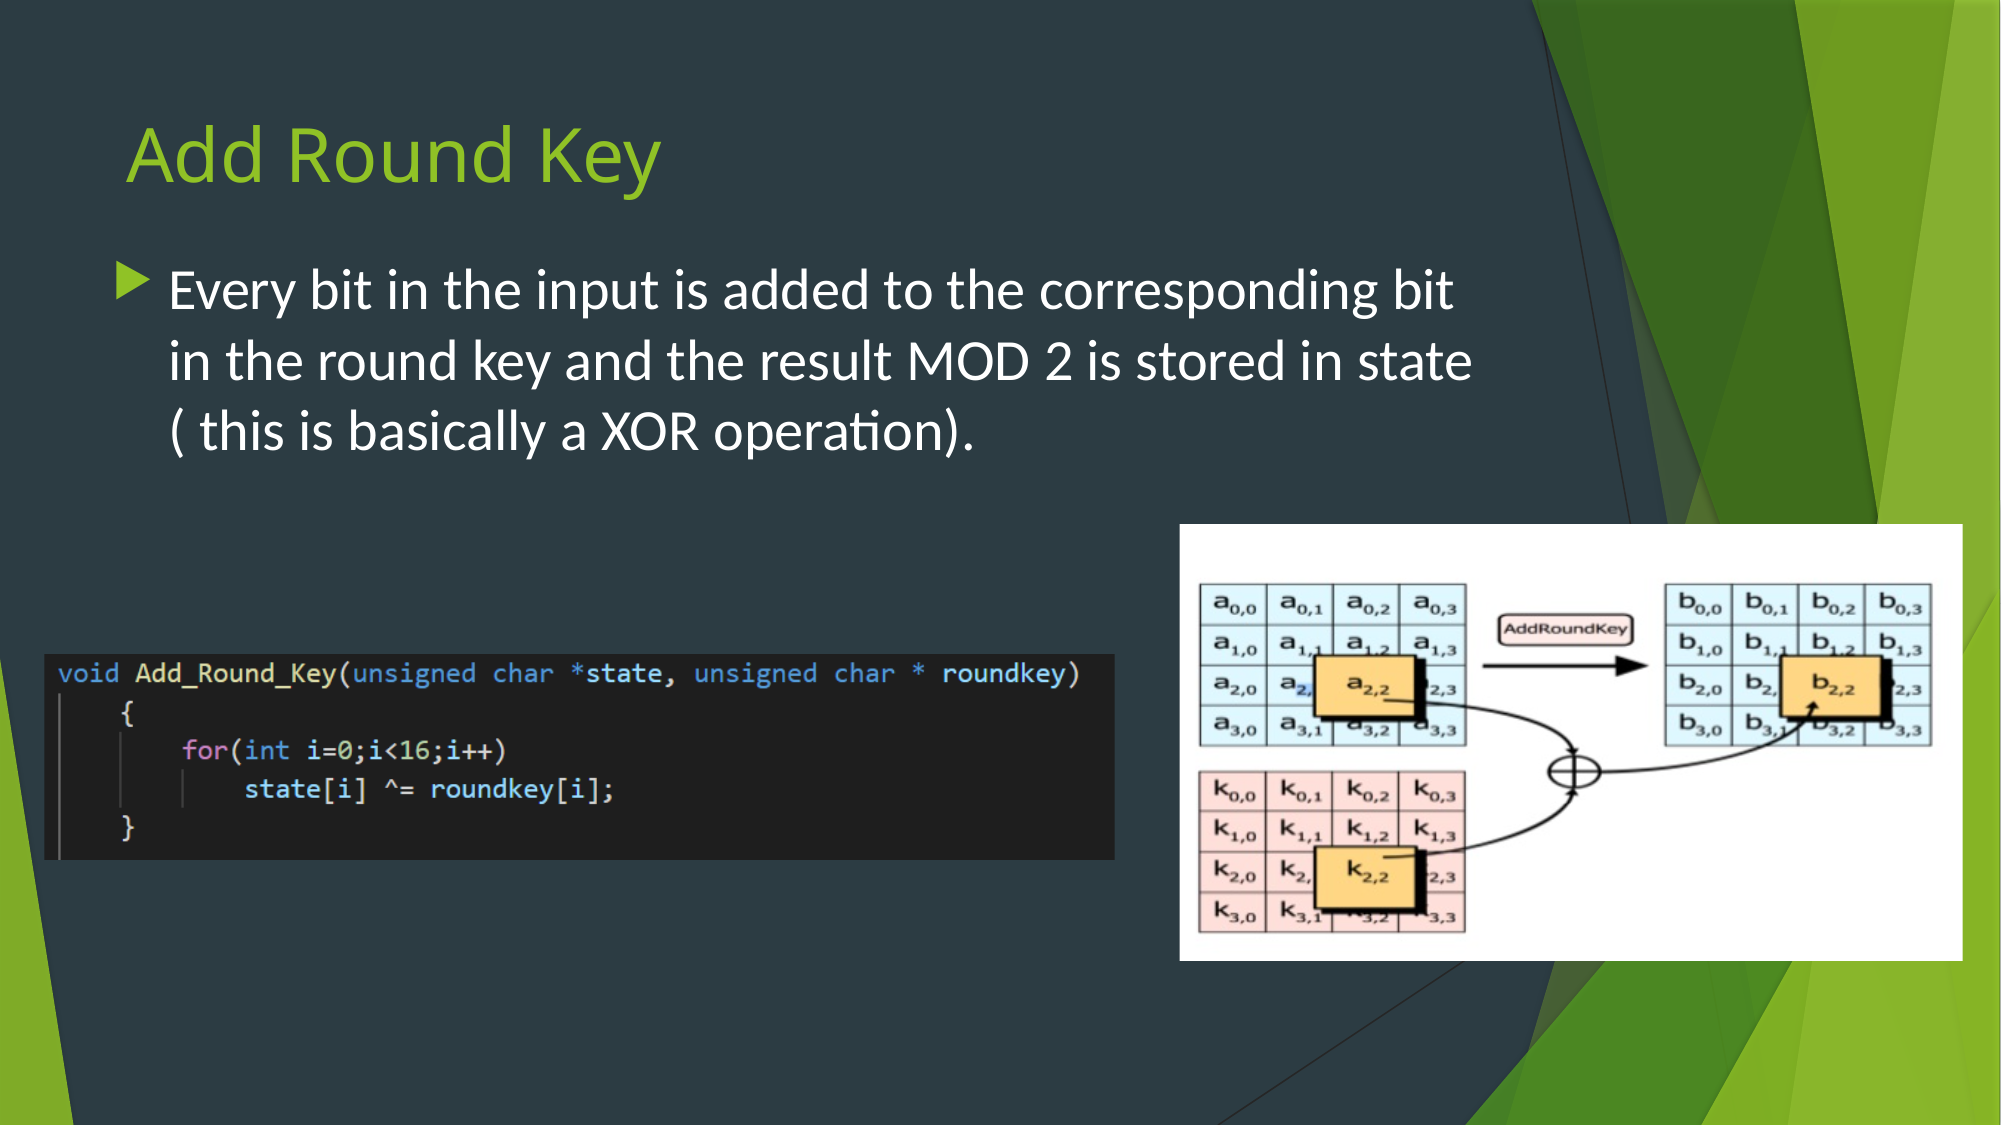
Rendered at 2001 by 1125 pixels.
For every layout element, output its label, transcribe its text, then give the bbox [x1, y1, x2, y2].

picture [1179, 524, 1963, 962]
picture [43, 654, 1116, 861]
list Every bit in the input is added to the corresponding bit in the round key and the result MOD 2 is stored in state ( this is basically a XOR operation). [97, 244, 1508, 881]
title Add Round Key [111, 99, 1522, 317]
